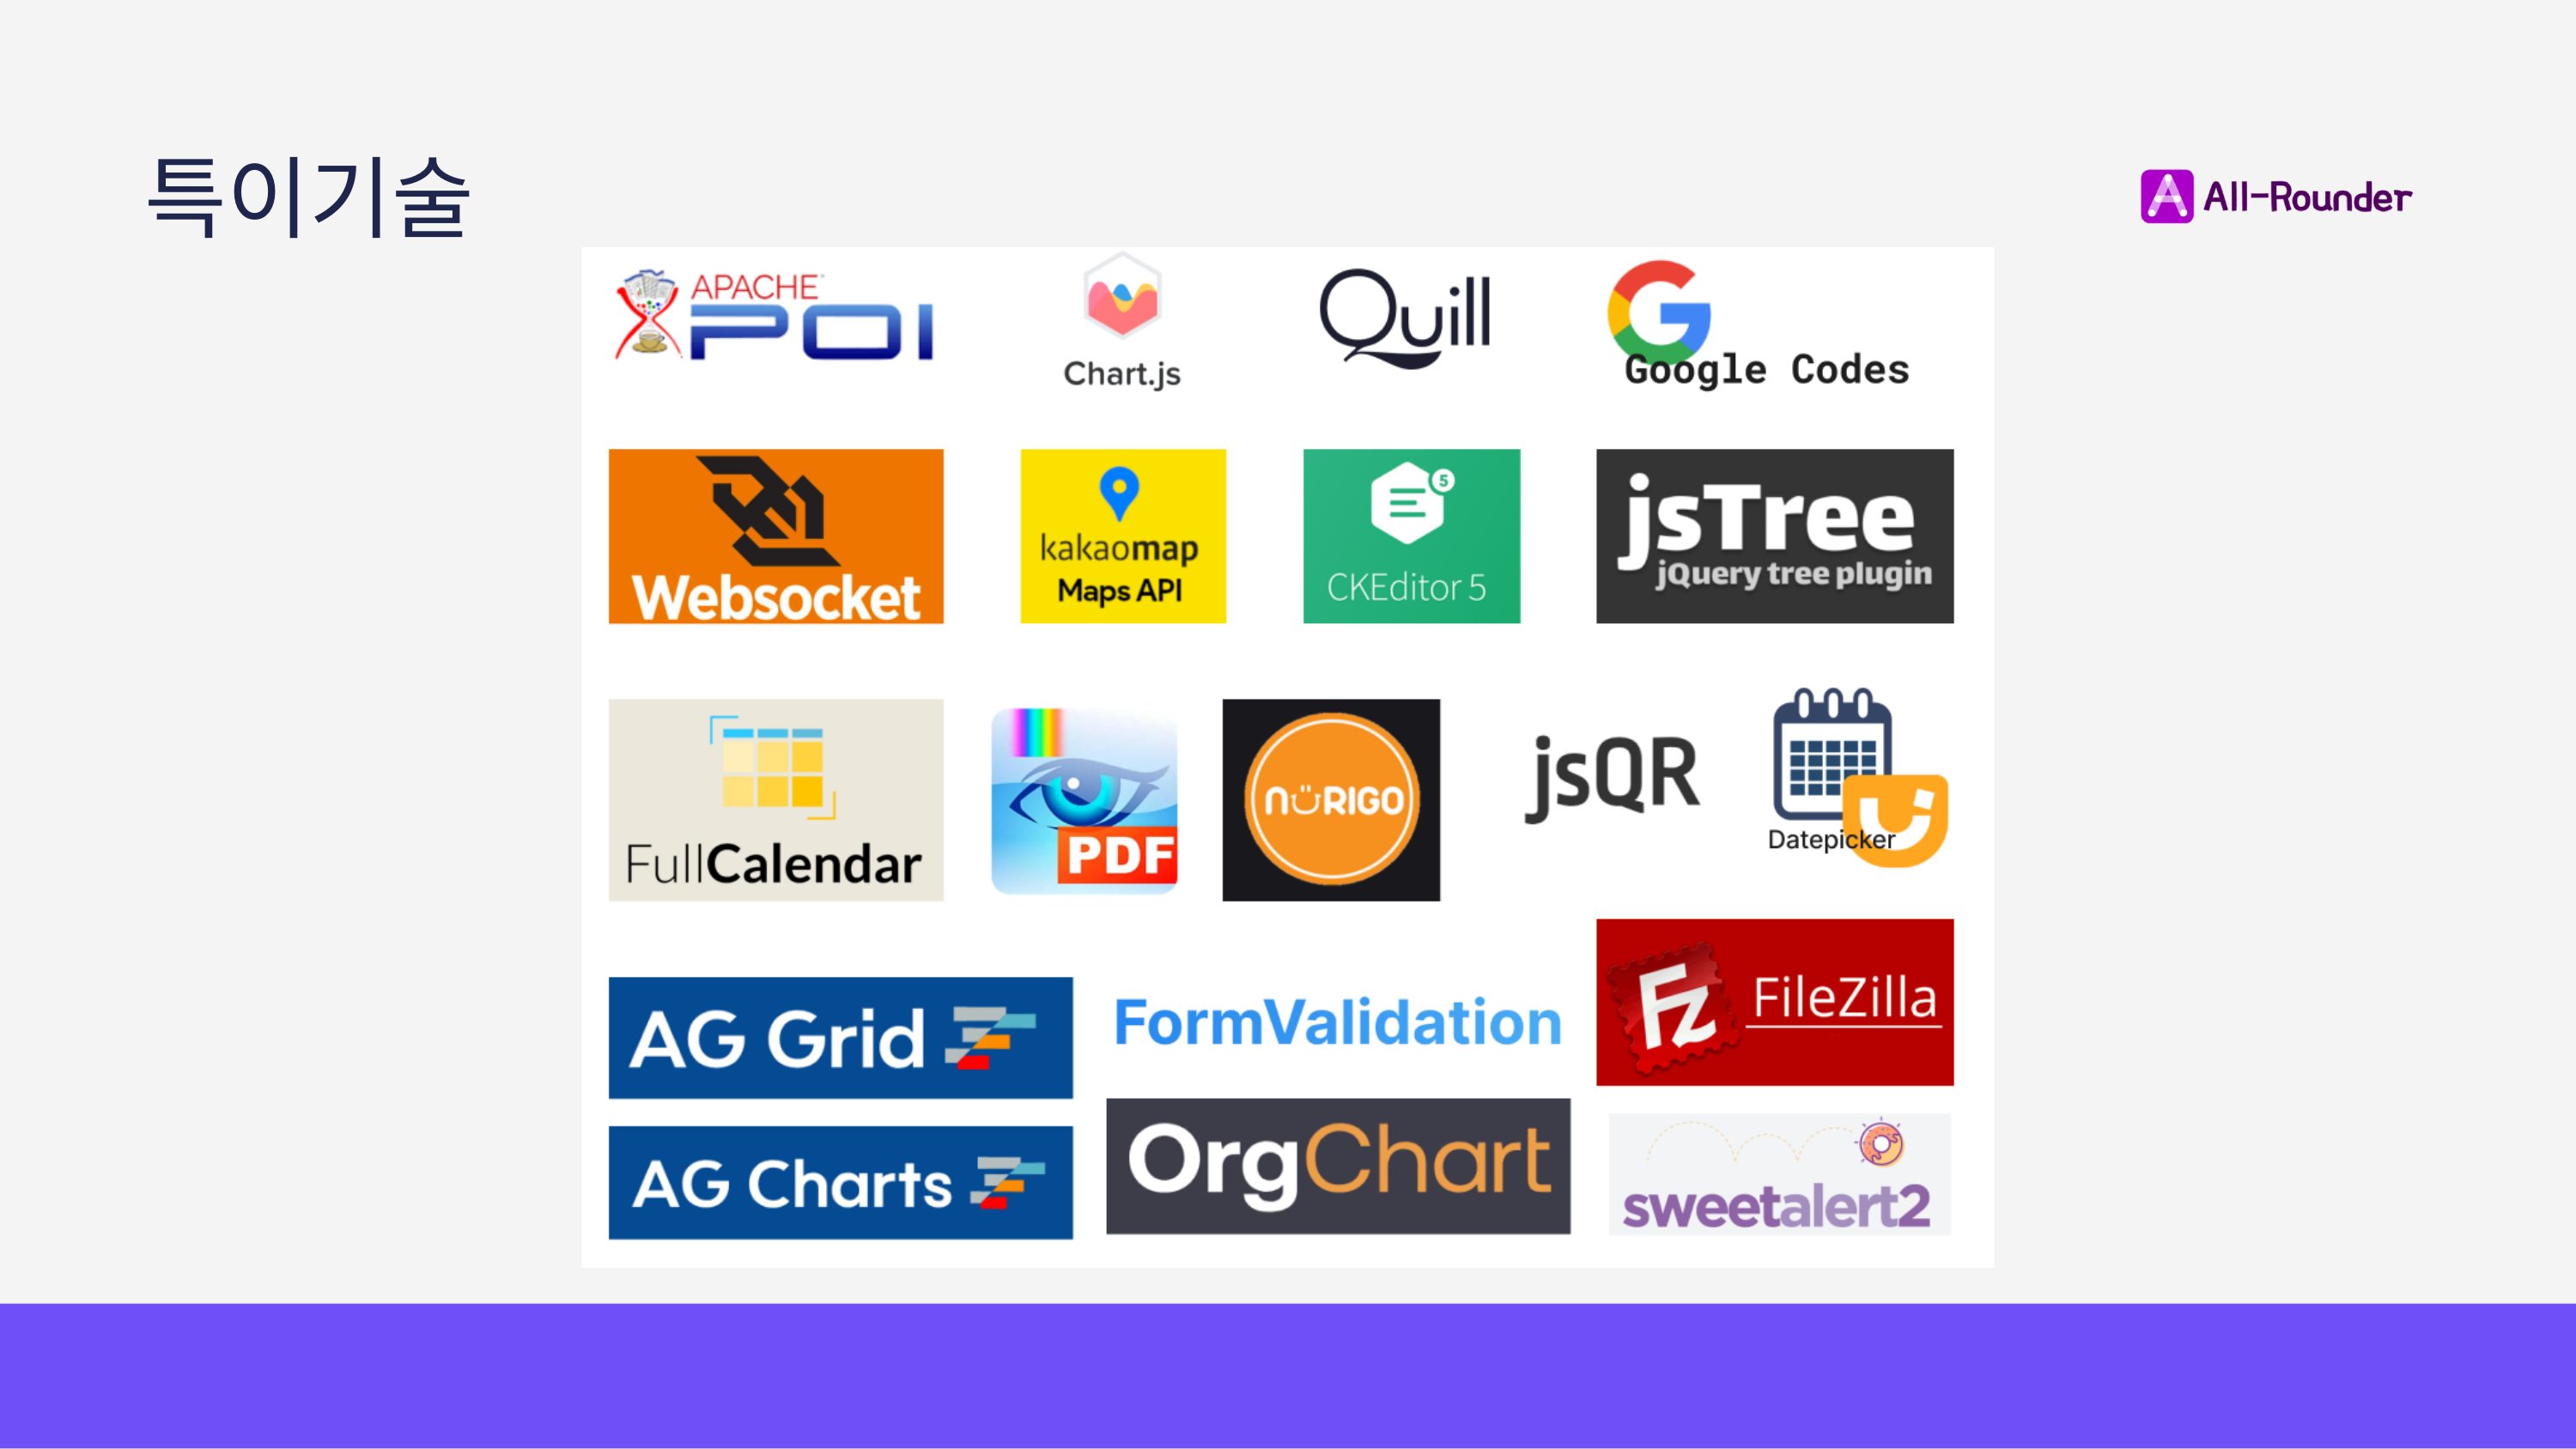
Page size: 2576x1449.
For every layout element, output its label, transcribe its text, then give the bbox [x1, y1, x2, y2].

text_box [2122, 144, 2432, 248]
text_box [581, 247, 1995, 1268]
text_box 특이기술 [144, 142, 1157, 250]
text_box [0, 1303, 2576, 1449]
